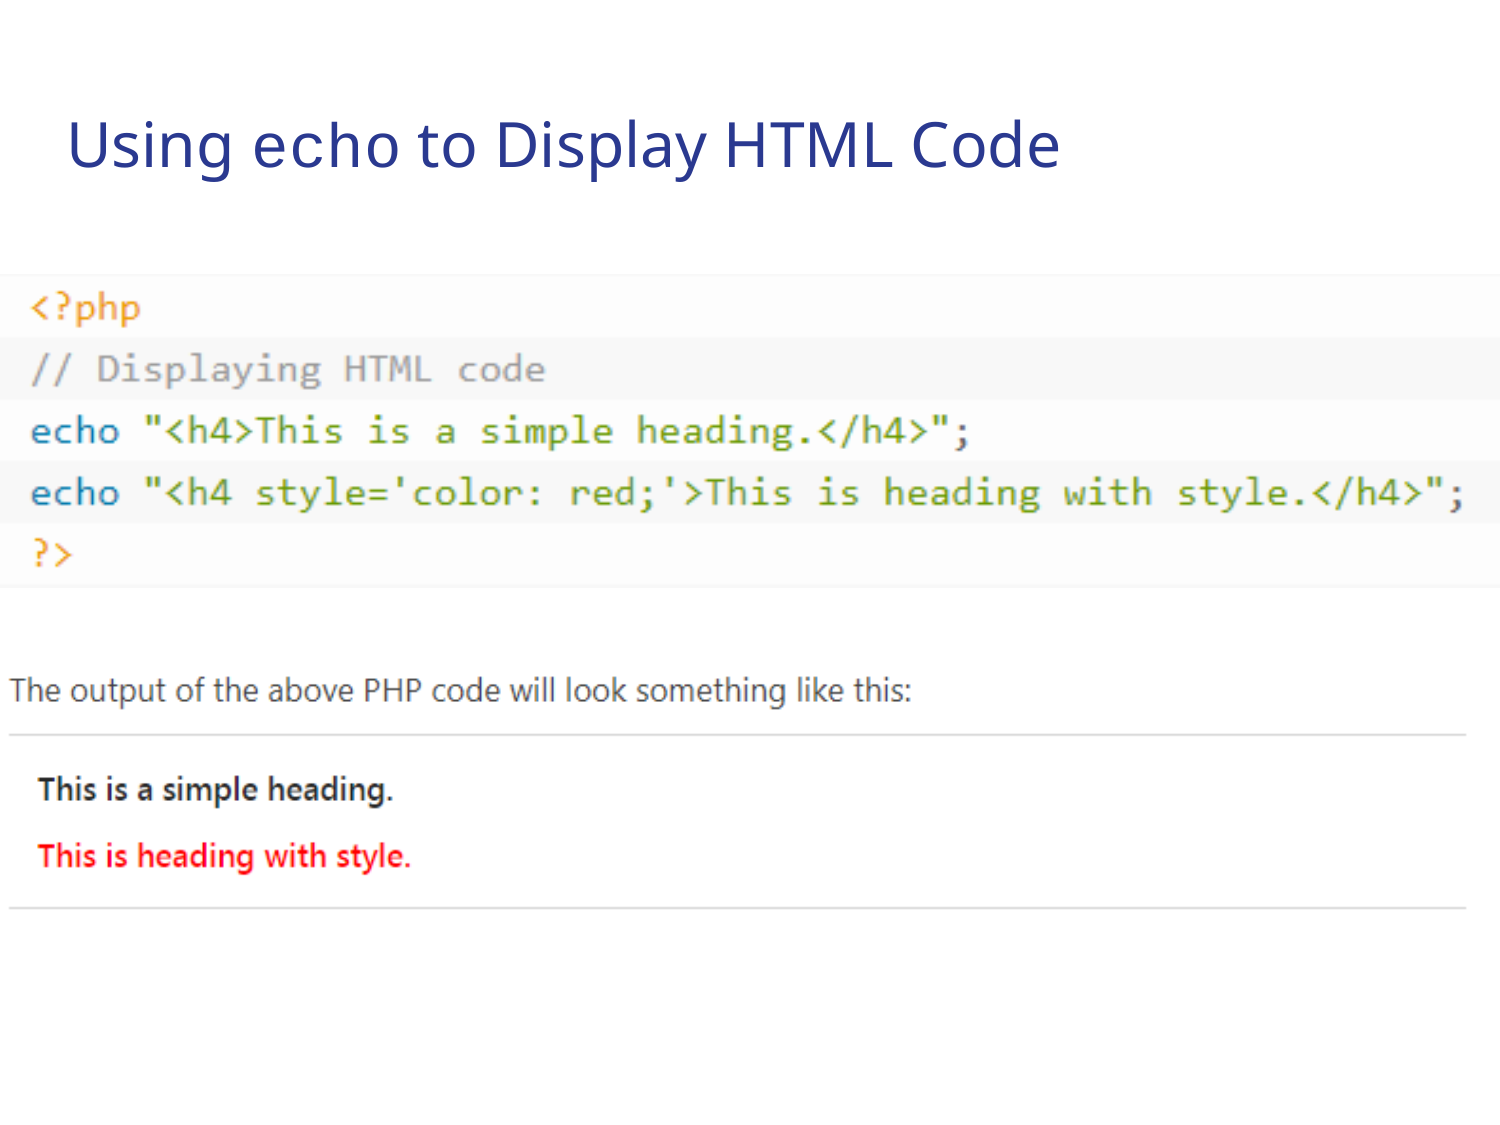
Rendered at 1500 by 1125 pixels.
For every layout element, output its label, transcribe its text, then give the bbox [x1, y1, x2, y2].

picture [0, 274, 1500, 588]
title Using echo to Display HTML Code [51, 89, 1449, 223]
picture [0, 662, 1478, 938]
